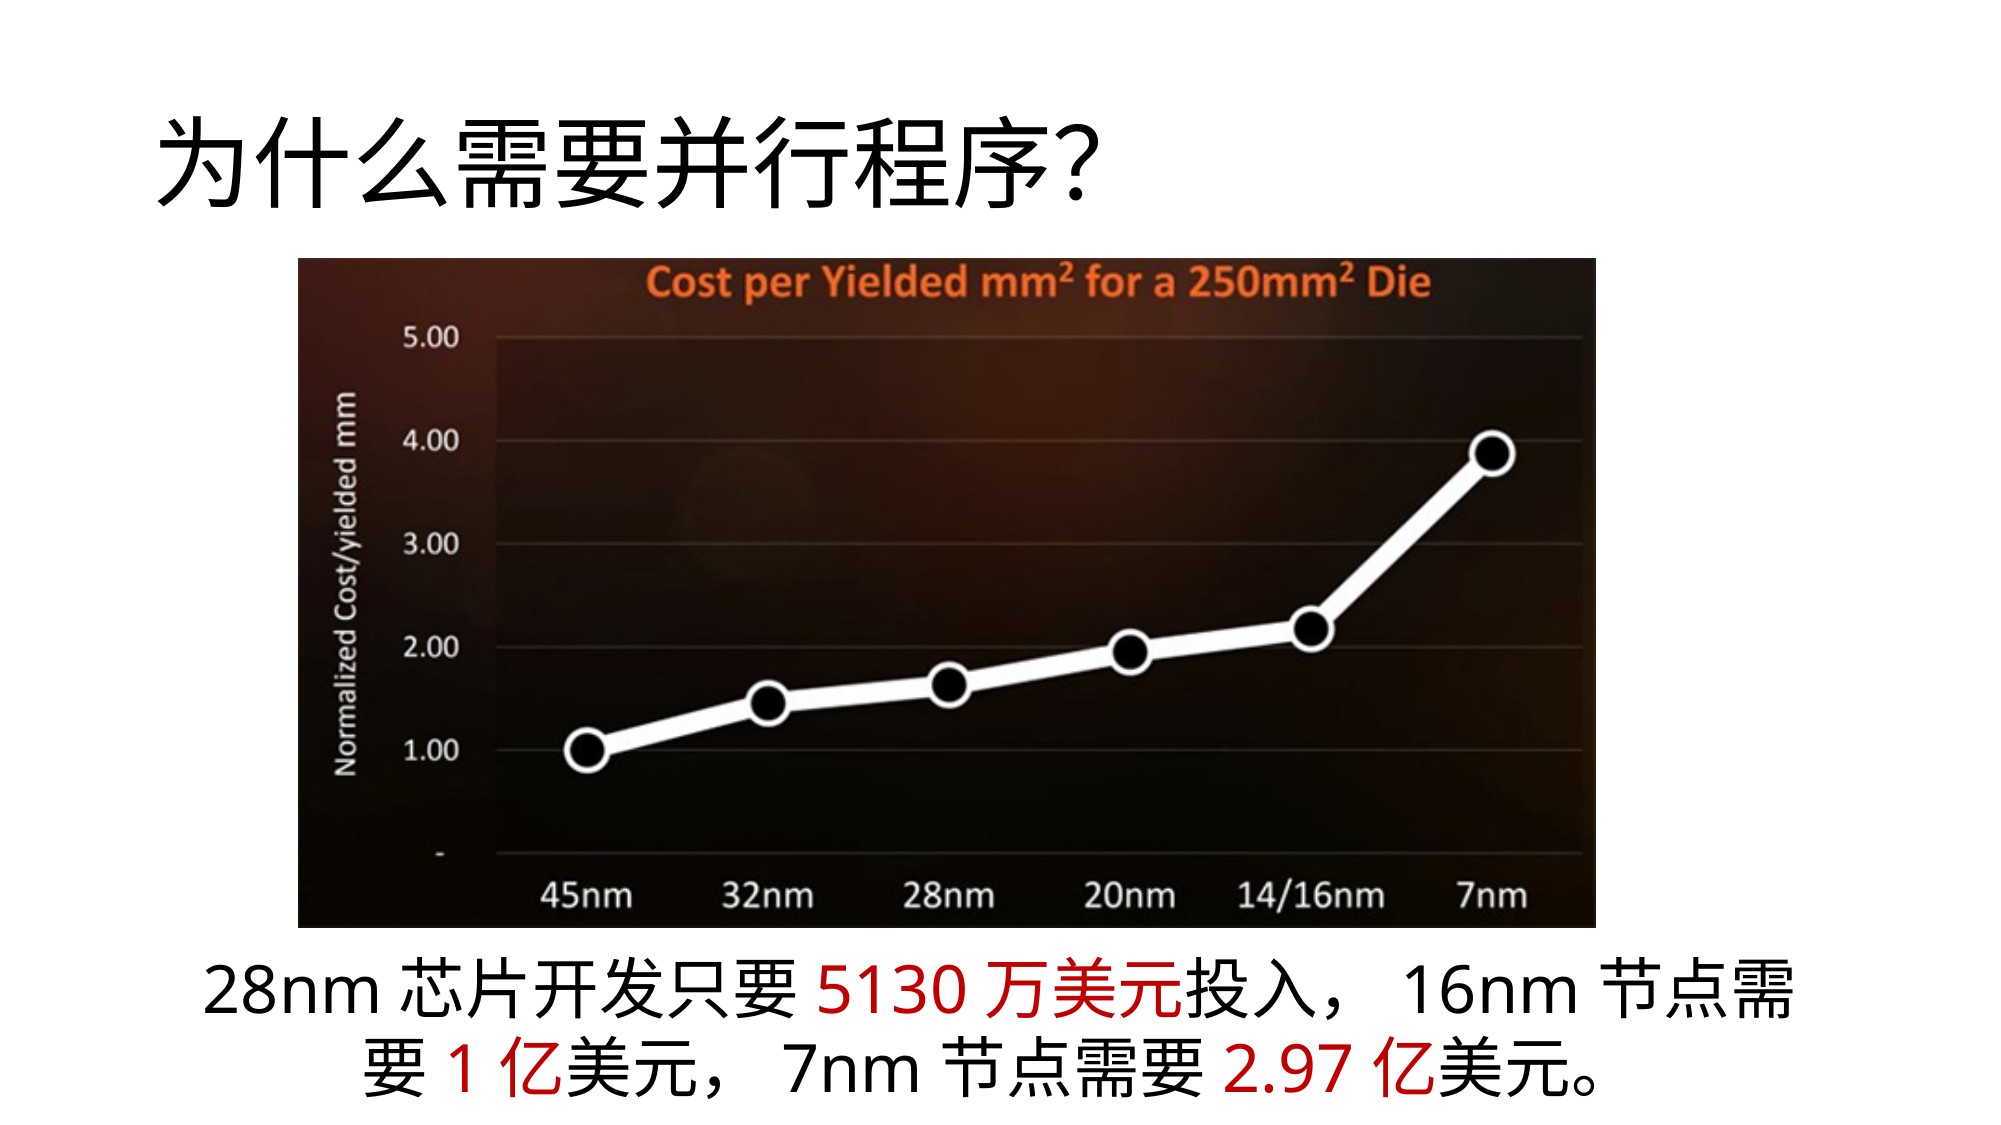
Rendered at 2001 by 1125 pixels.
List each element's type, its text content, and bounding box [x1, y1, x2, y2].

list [297, 258, 1596, 928]
text_box 28nm芯片开发只要5130万美元投入，16nm节点需要1亿美元，7nm节点需要2.97亿美元。 [169, 938, 1831, 1114]
title 为什么需要并行程序？ [137, 59, 1863, 278]
